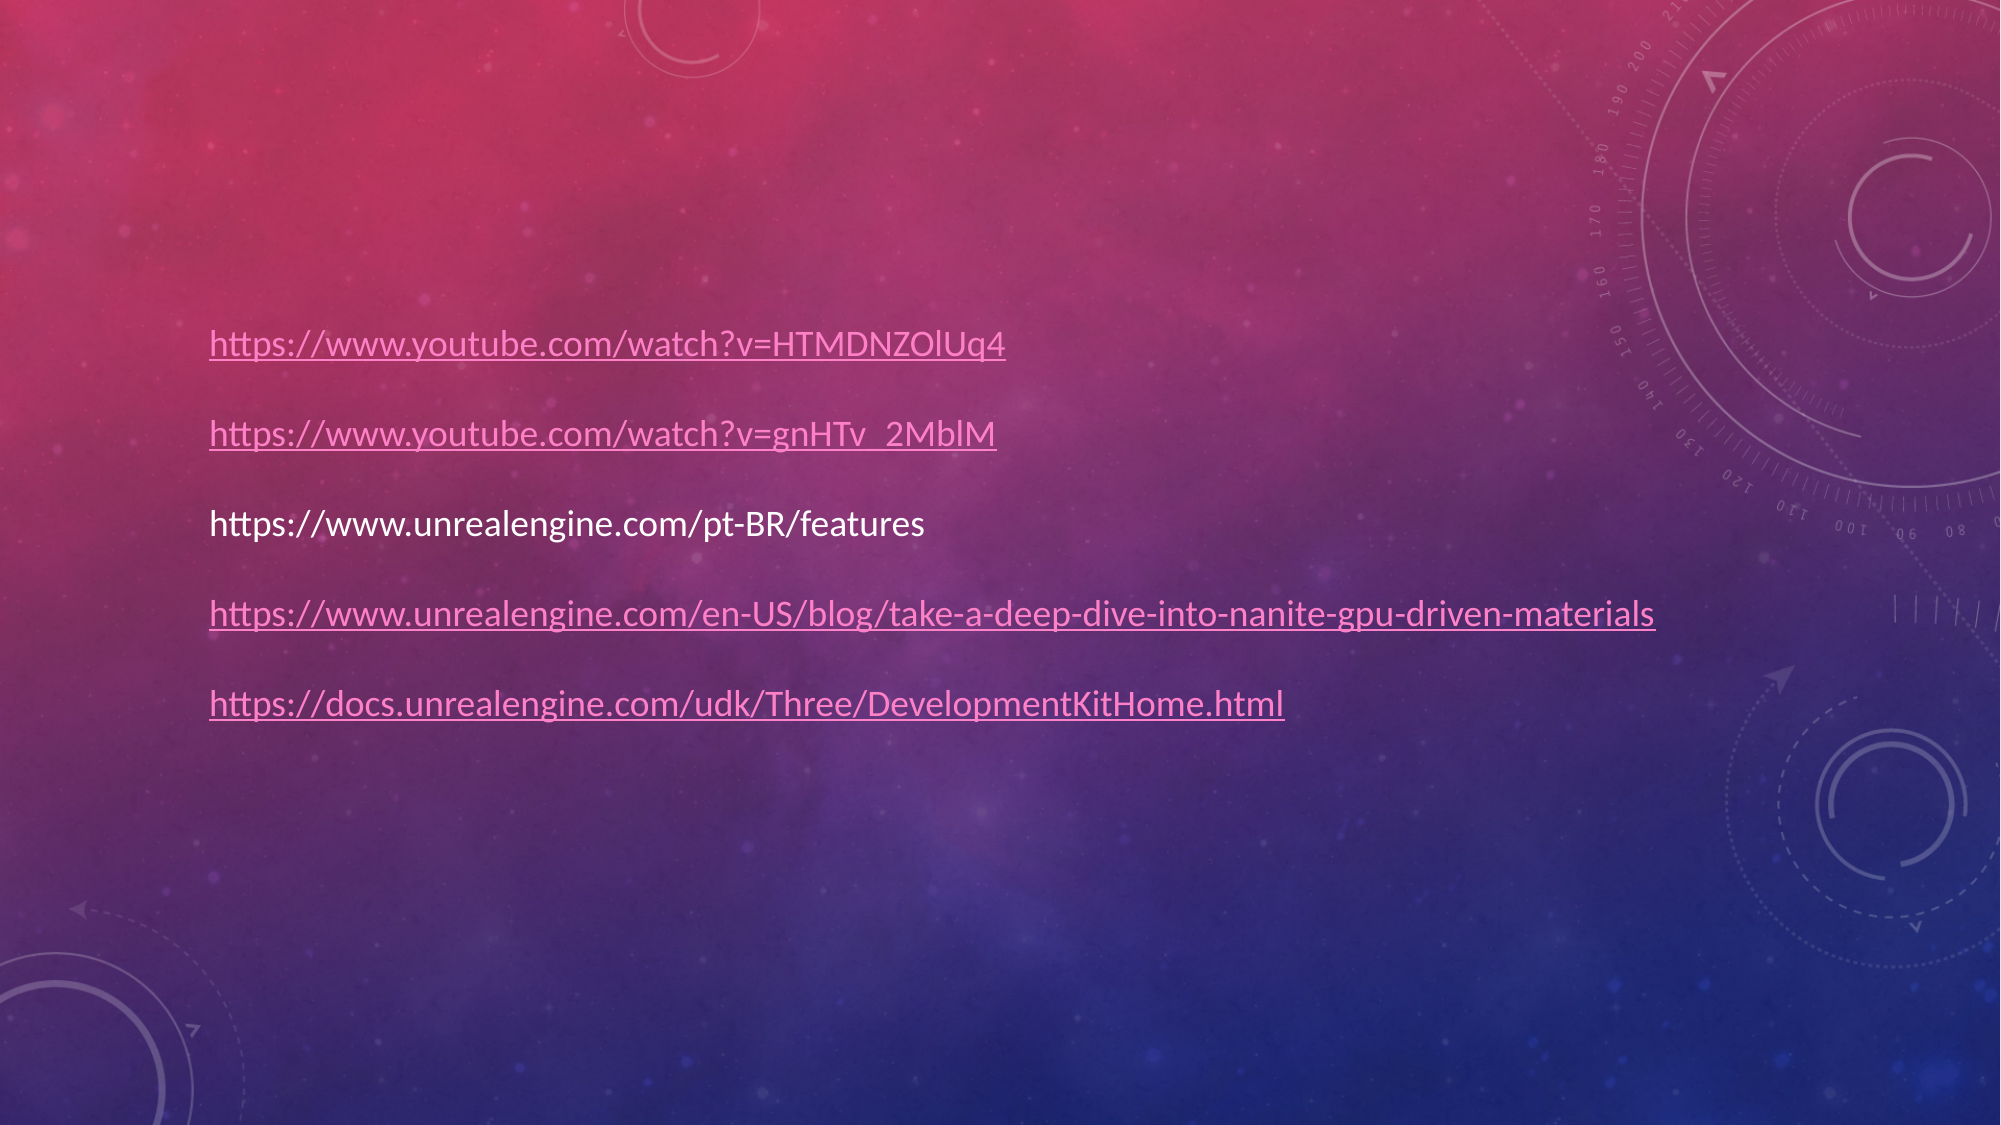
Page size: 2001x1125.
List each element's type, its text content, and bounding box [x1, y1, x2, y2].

text_box https://www.youtube.com/watch?v=HTMDNZOlUq4 https://www.youtube.com/watch?v=gnHTv_2MblM https://www.unrealengine.com/pt-BR/features https://www.unrealengine.com/en-US/blog/take-a-deep-dive-into-nanite-gpu-driven-materials https://docs.unrealengine.com/udk/Three/DevelopmentKitHome.html [194, 221, 1776, 732]
picture [0, 0, 2001, 1125]
